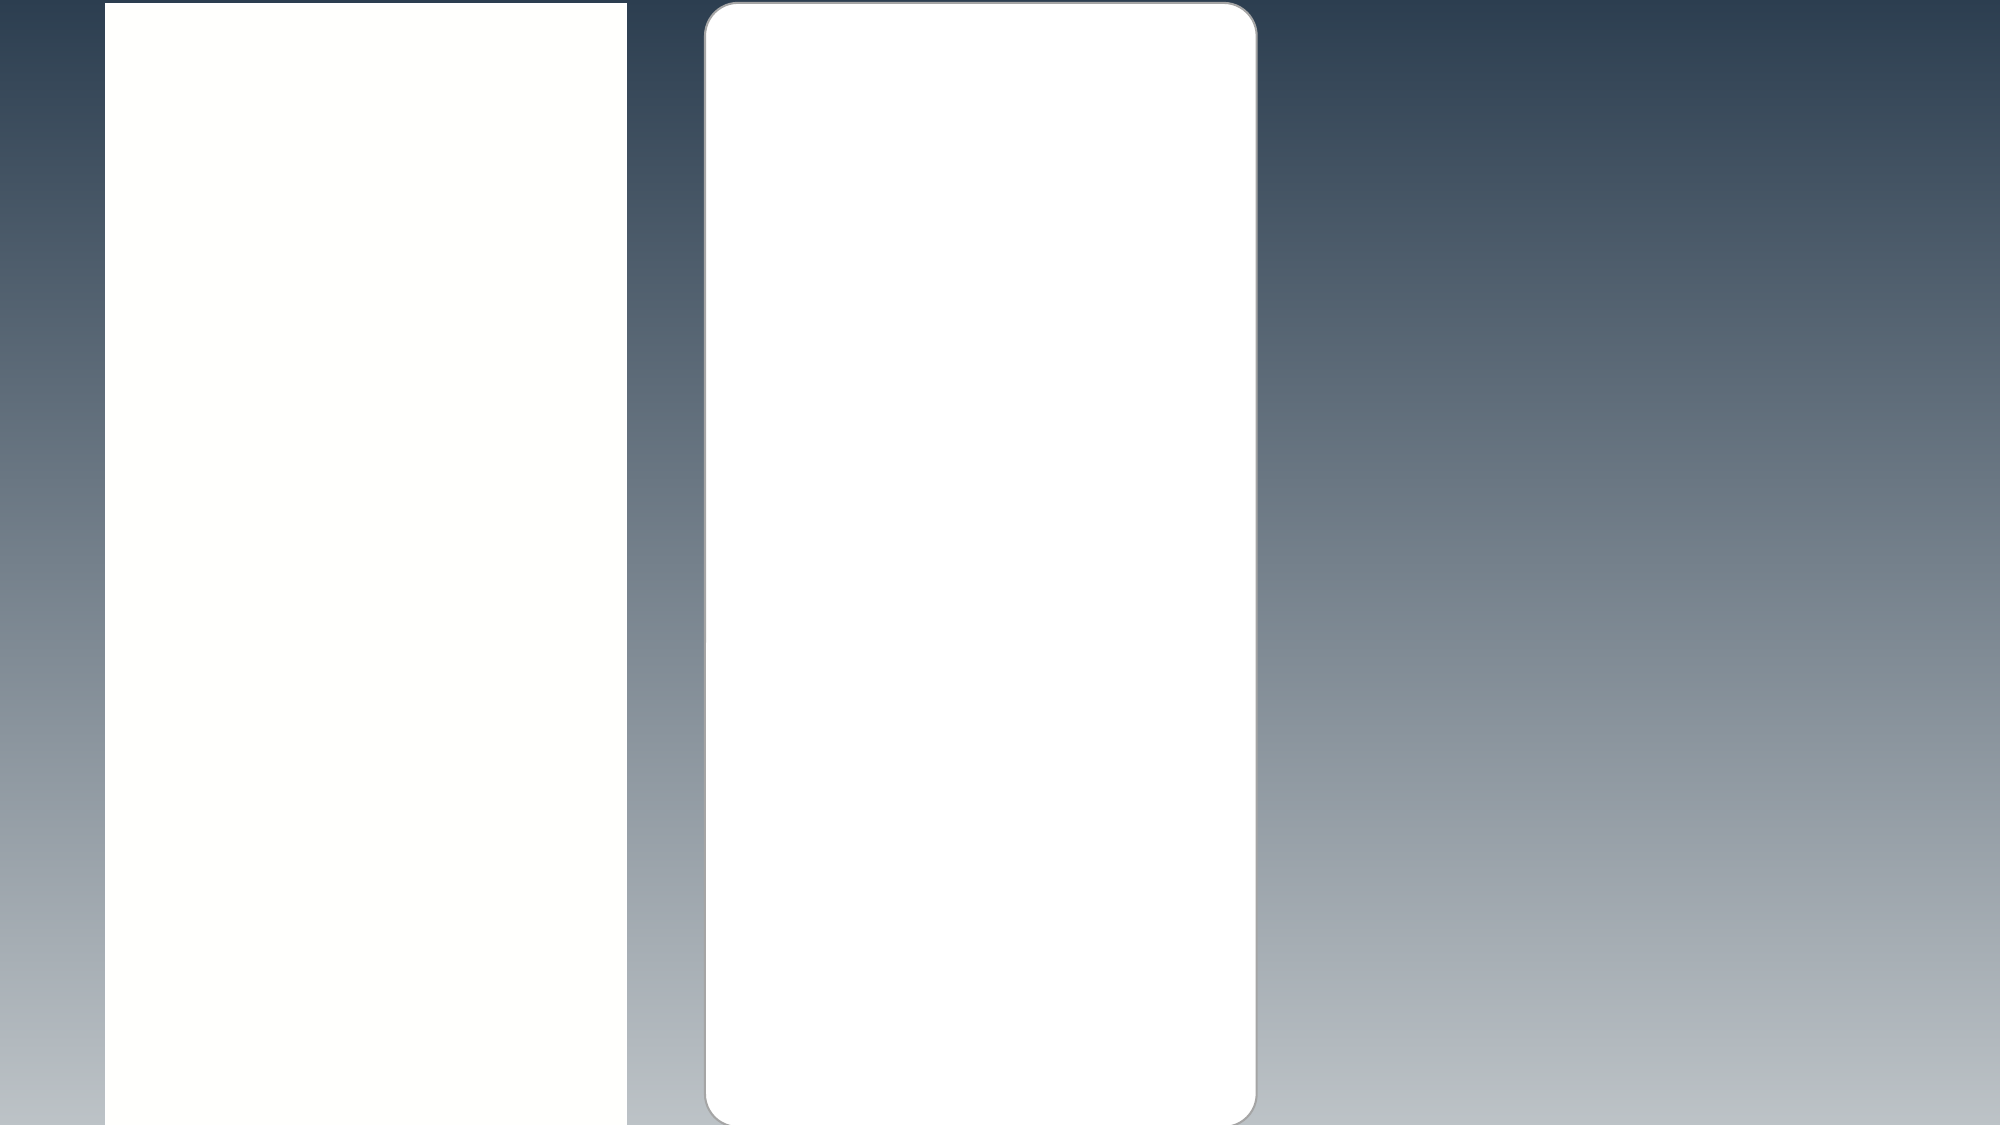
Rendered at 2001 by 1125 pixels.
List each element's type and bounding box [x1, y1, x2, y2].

text_box [703, 1, 1258, 1125]
text_box [104, 2, 627, 1125]
